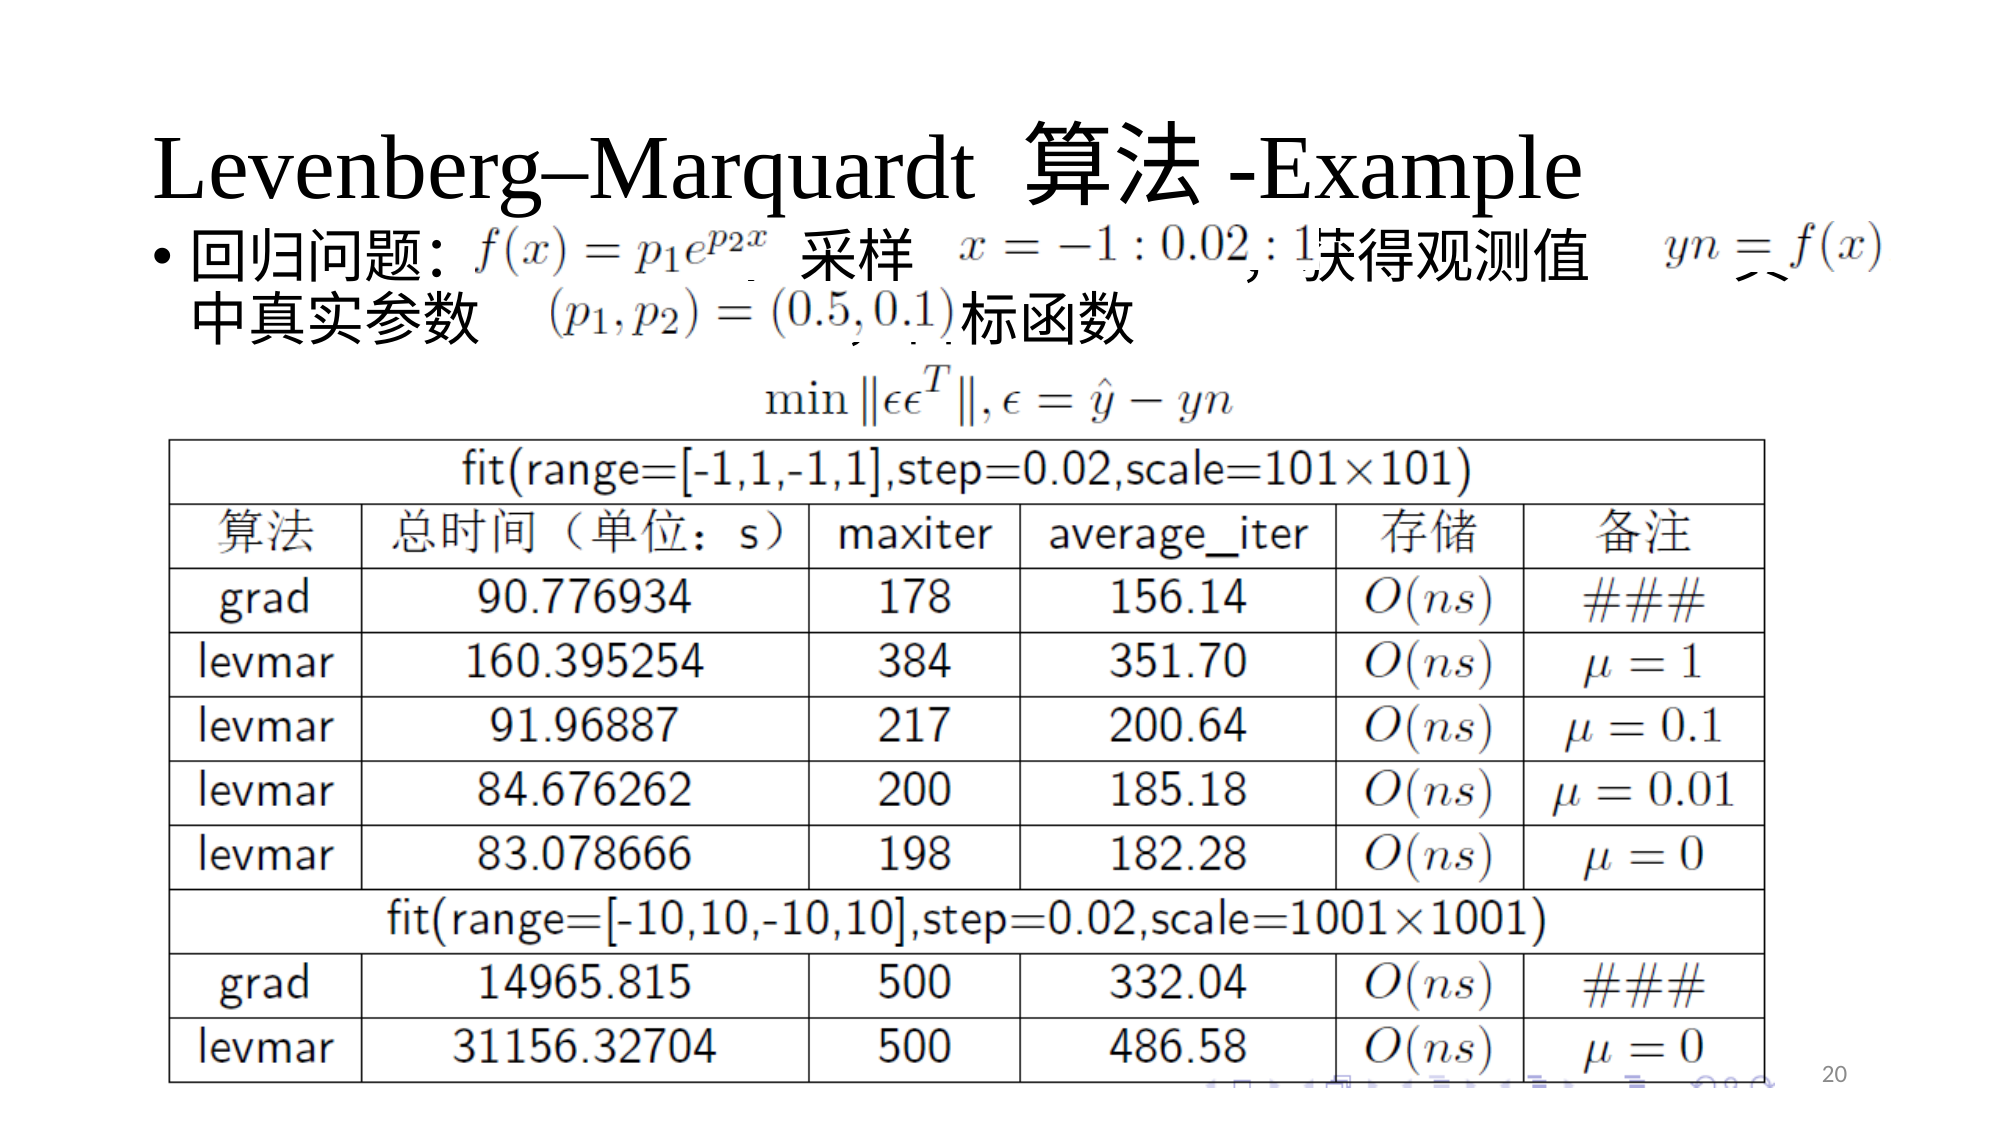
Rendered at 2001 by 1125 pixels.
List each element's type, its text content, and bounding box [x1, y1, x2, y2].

picture [161, 362, 1775, 1088]
list 回归问题： ，采样 ，获得观测值 其中真实参数 ，目标函数 [137, 219, 1863, 934]
picture [475, 218, 775, 280]
title Levenberg–Marquardt 算法-Example [137, 59, 1863, 219]
picture [954, 220, 1319, 270]
slide_number 20 [1412, 1042, 1863, 1103]
picture [551, 281, 955, 342]
picture [1659, 221, 1891, 272]
